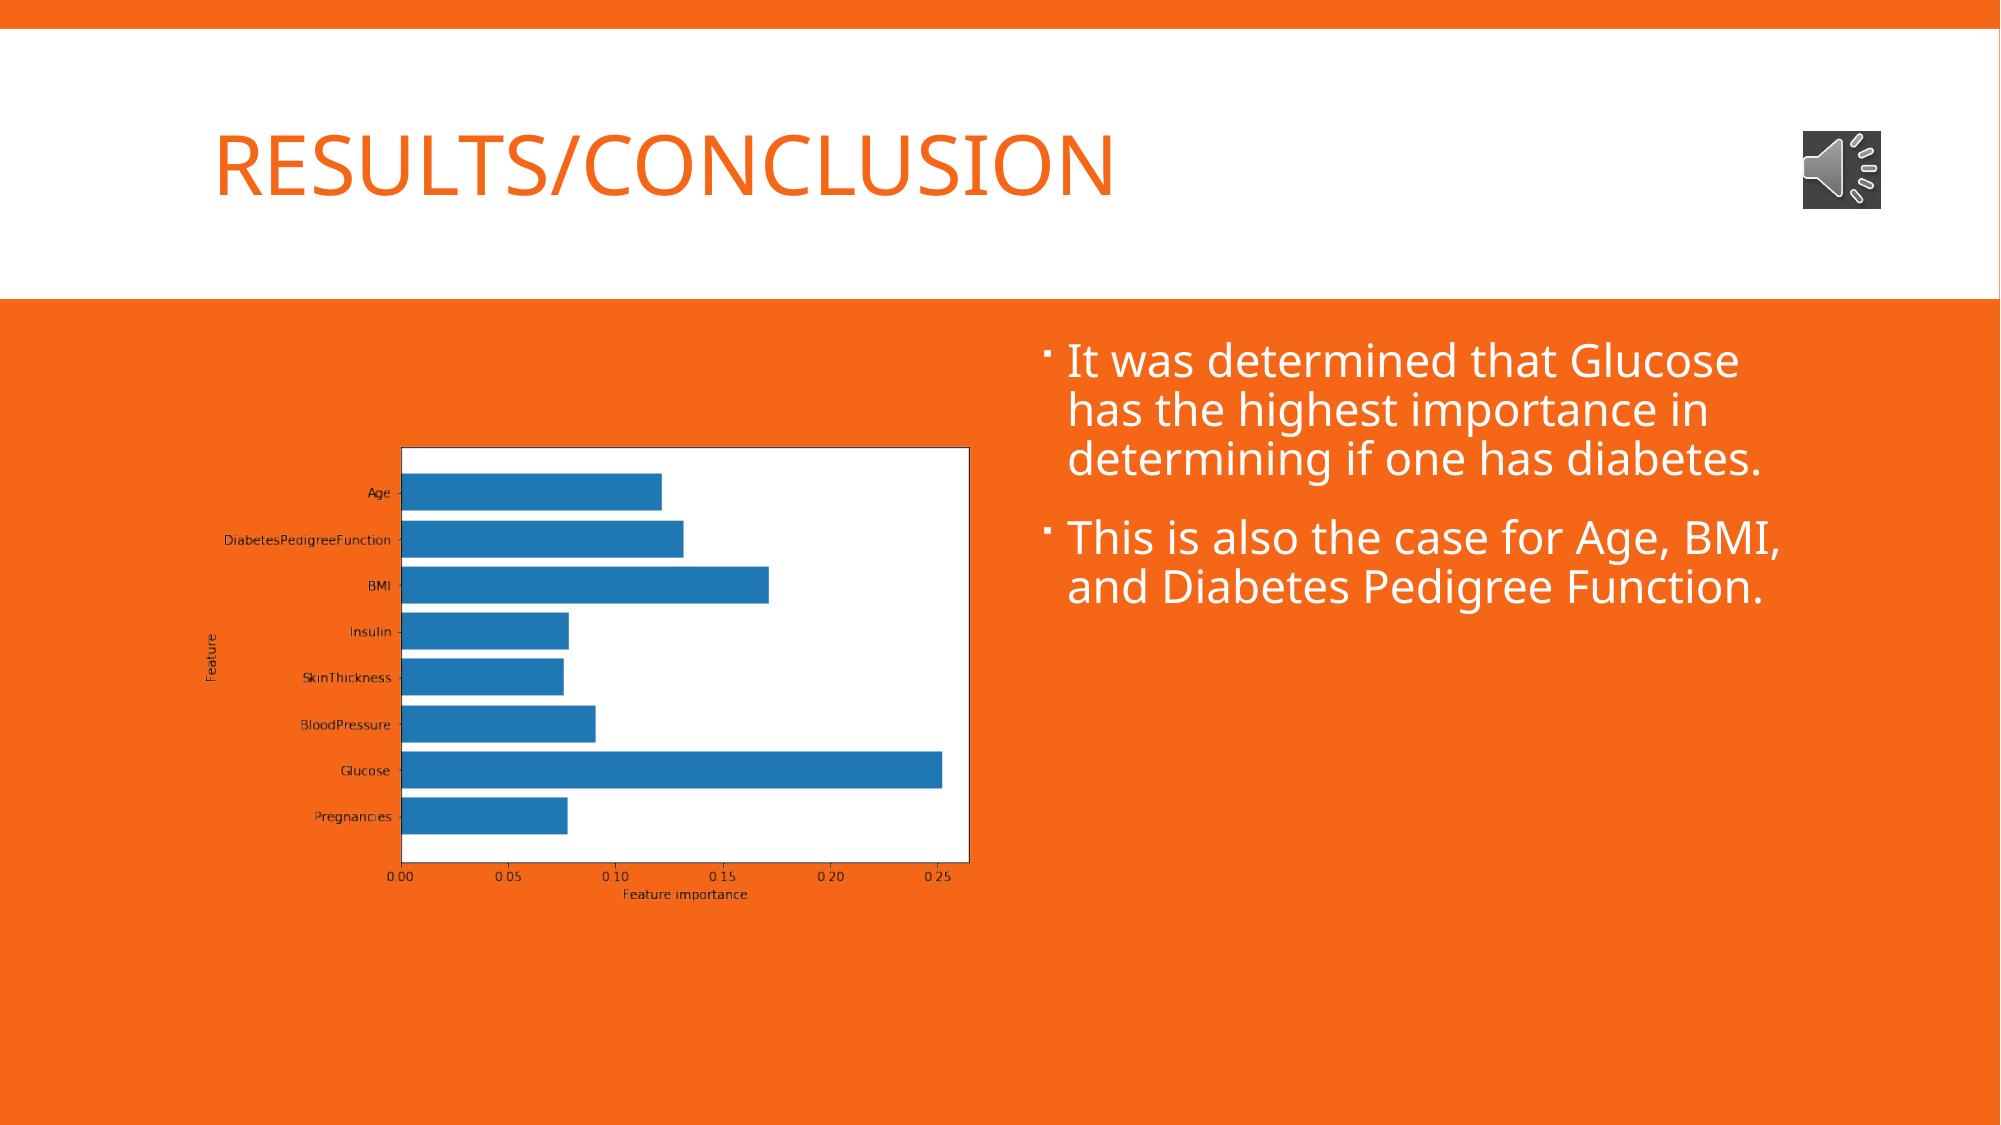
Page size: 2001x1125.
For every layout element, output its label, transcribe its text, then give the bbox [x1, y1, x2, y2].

title Results/conclusion [197, 46, 1803, 295]
list It was determined that Glucose has the highest importance in determining if one has diabetes. This is also the case for Age, BMI, and Diabetes Pedigree Function. [1022, 329, 1803, 1020]
picture [1801, 130, 1883, 211]
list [197, 438, 978, 912]
